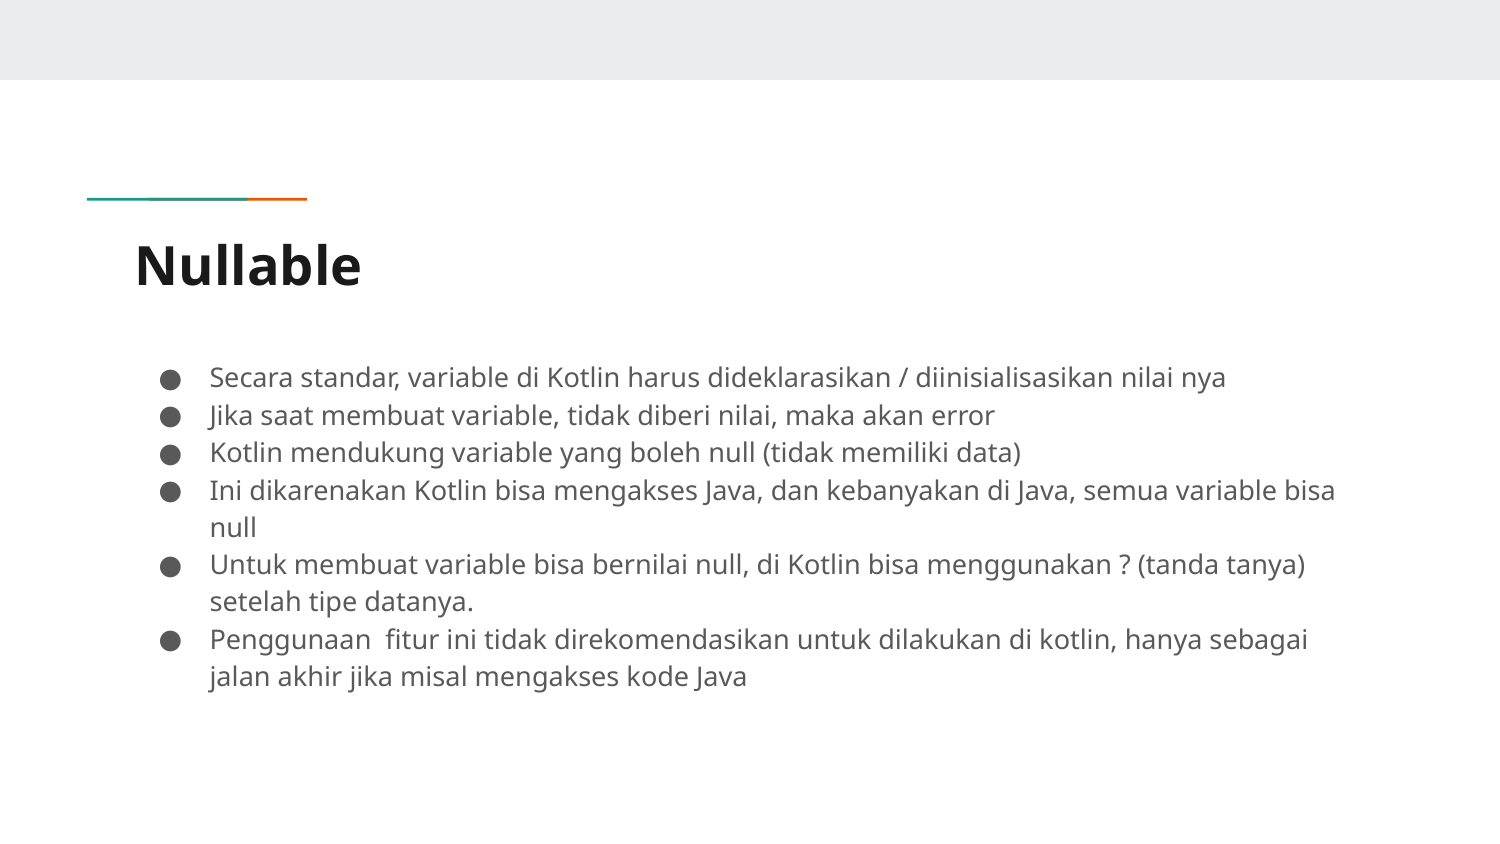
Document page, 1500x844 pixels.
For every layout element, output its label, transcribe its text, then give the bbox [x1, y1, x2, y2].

list Secara standar, variable di Kotlin harus dideklarasikan / diinisialisasikan nilai nya Jika saat membuat variable, tidak diberi nilai, maka akan error Kotlin mendukung variable yang boleh null (tidak memiliki data) Ini dikarenakan Kotlin bisa mengakses Java, dan kebanyakan di Java, semua variable bisa null Untuk membuat variable bisa bernilai null, di Kotlin bisa menggunakan ? (tanda tanya) setelah tipe datanya. Penggunaan fitur ini tidak direkomendasikan untuk dilakukan di kotlin, hanya sebagai jalan akhir jika misal mengakses kode Java [119, 341, 1381, 712]
title Nullable [119, 216, 1381, 305]
